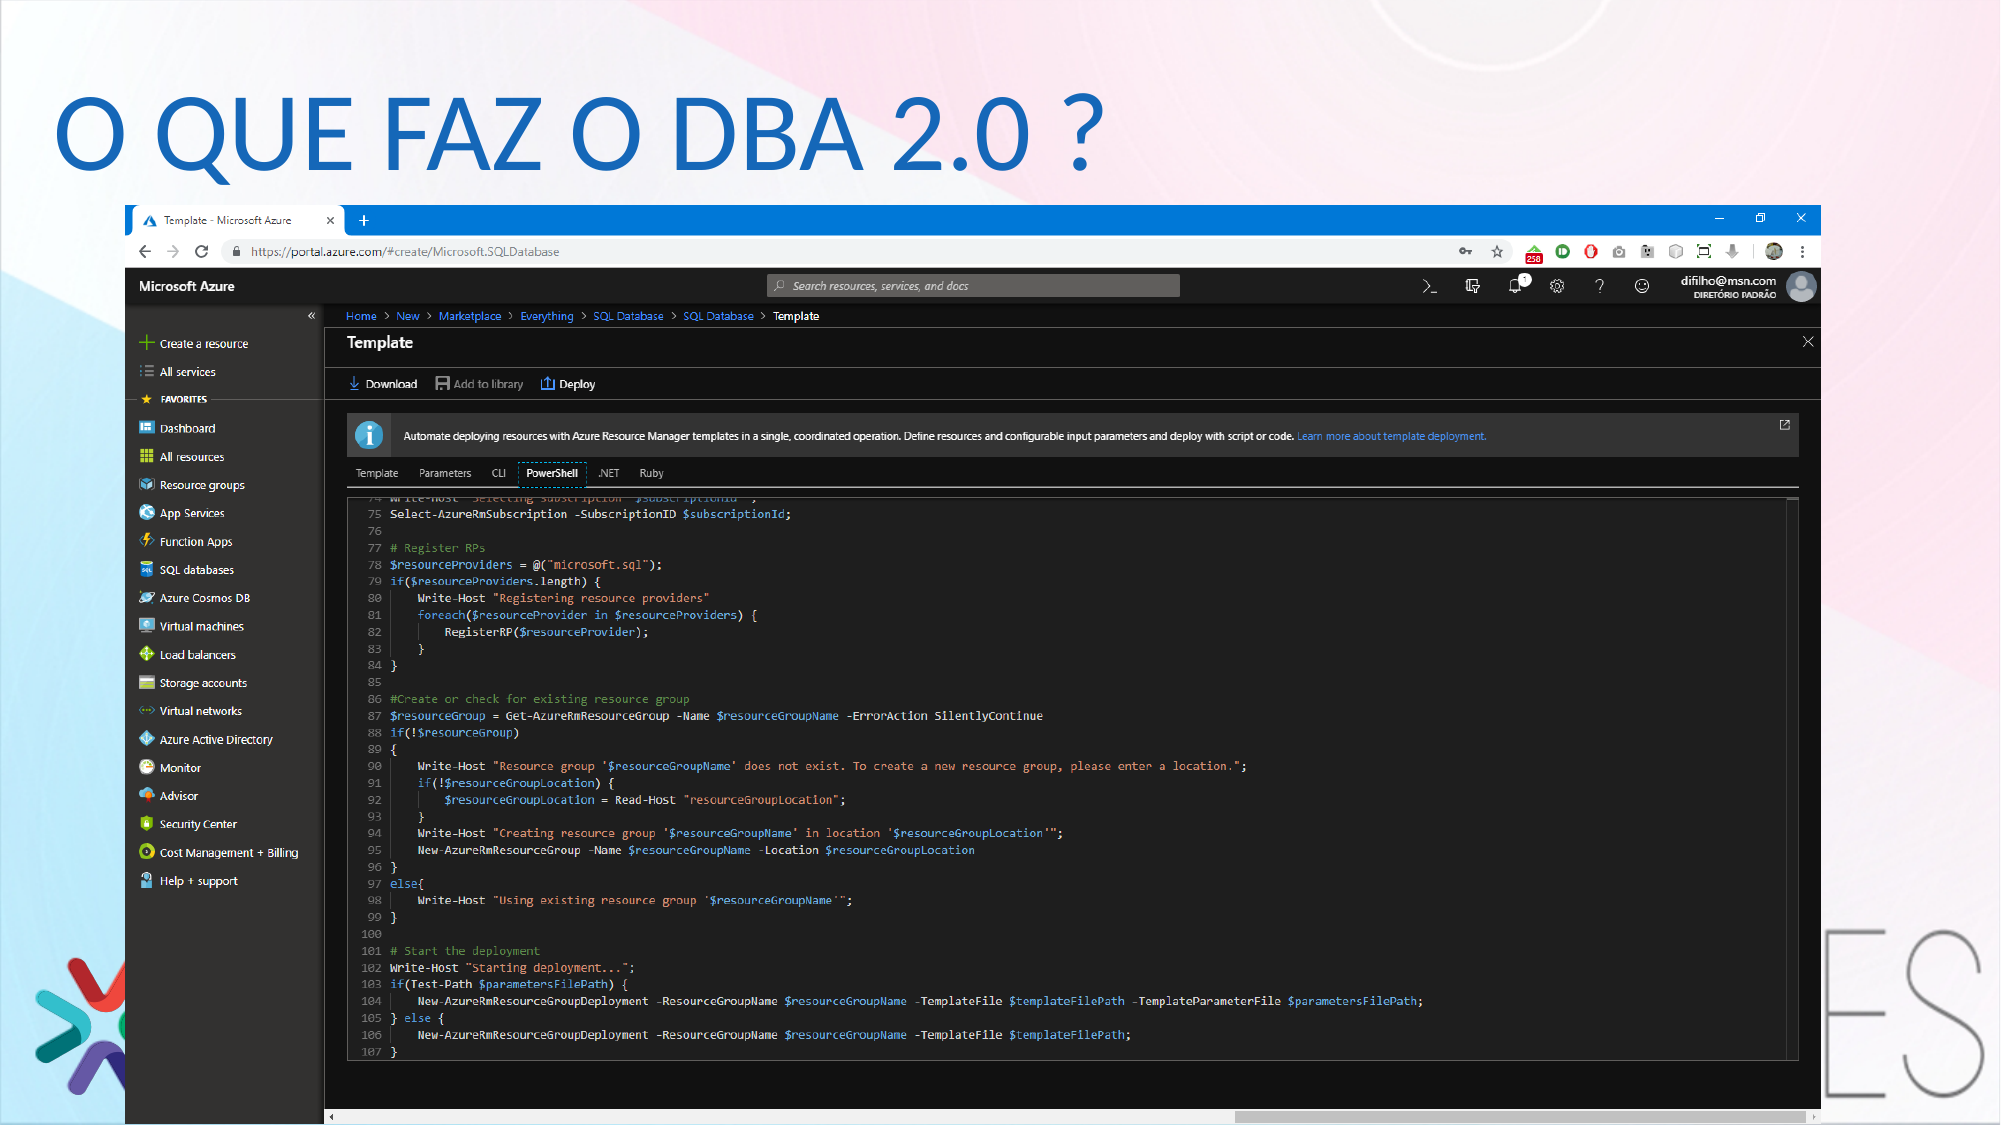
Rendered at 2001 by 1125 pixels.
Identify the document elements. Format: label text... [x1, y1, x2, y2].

title O QUE FAZ O DBA 2.0 ? [38, 66, 1943, 206]
picture [0, 0, 2001, 1125]
